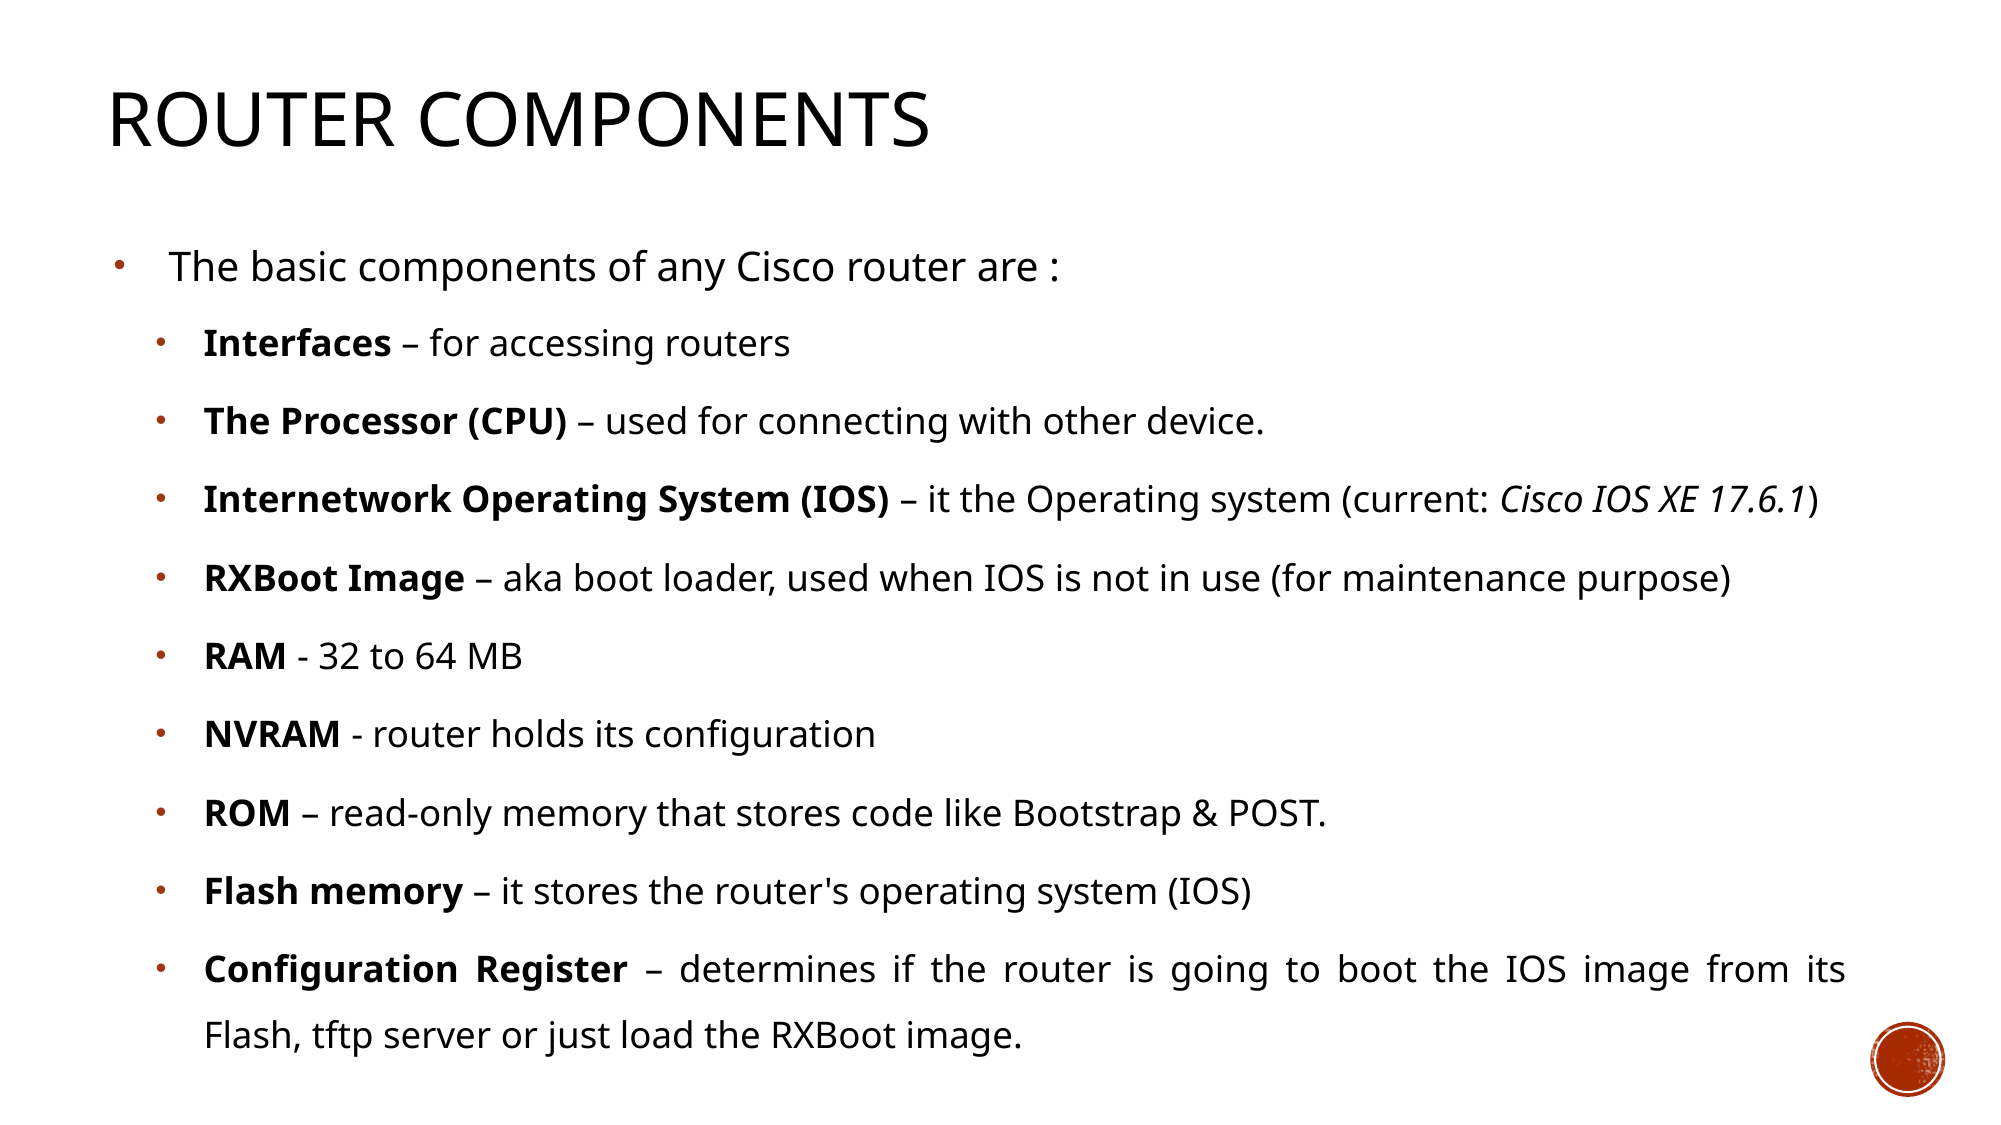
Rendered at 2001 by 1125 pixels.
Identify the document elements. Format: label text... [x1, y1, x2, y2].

title Router components [91, 36, 1856, 209]
list The basic components of any Cisco router are : Interfaces – for accessing routers The Processor (CPU) – used for connecting with other device. Internetwork Operating System (IOS) – it the Operating system (current: Cisco IOS XE 17.6.1) RXBoot Image – aka boot loader, used when IOS is not in use (for maintenance purpose) RAM - 32 to 64 MB NVRAM - router holds its configuration ROM – read-only memory that stores code like Bootstrap & POST. Flash memory – it stores the router's operating system (IOS) Configuration Register – determines if the router is going to boot the IOS image from its Flash, tftp server or just load the RXBoot image. [98, 208, 1863, 1077]
